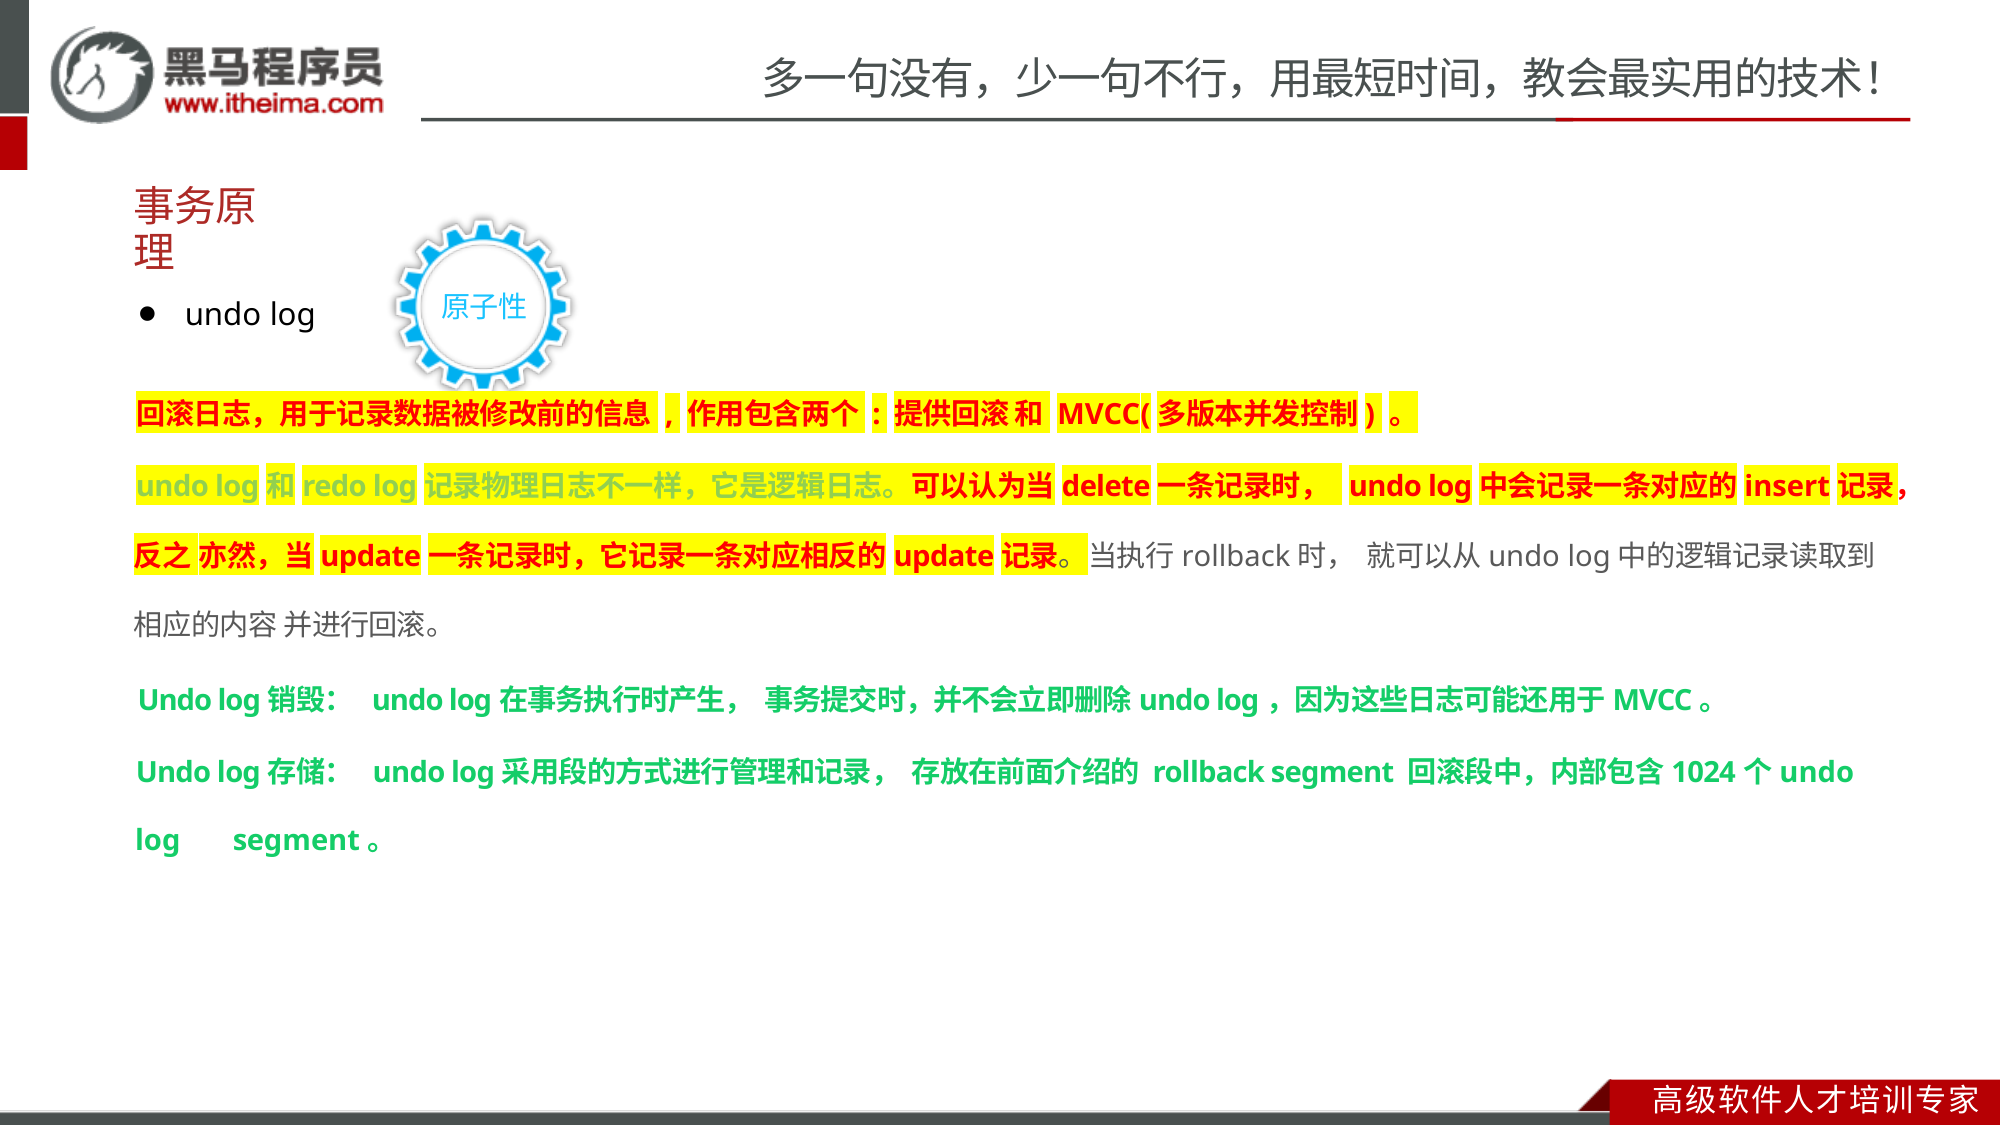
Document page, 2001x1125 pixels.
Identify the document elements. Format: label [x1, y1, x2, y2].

text_box [1649, 1079, 2000, 1125]
picture [0, 1079, 1649, 1125]
text_box [131, 397, 1899, 859]
text_box [759, 53, 1929, 106]
text_box [132, 297, 324, 335]
picture [50, 26, 384, 124]
picture [0, 0, 29, 170]
text_box [420, 117, 1911, 122]
picture [383, 207, 583, 406]
text_box [131, 182, 298, 233]
